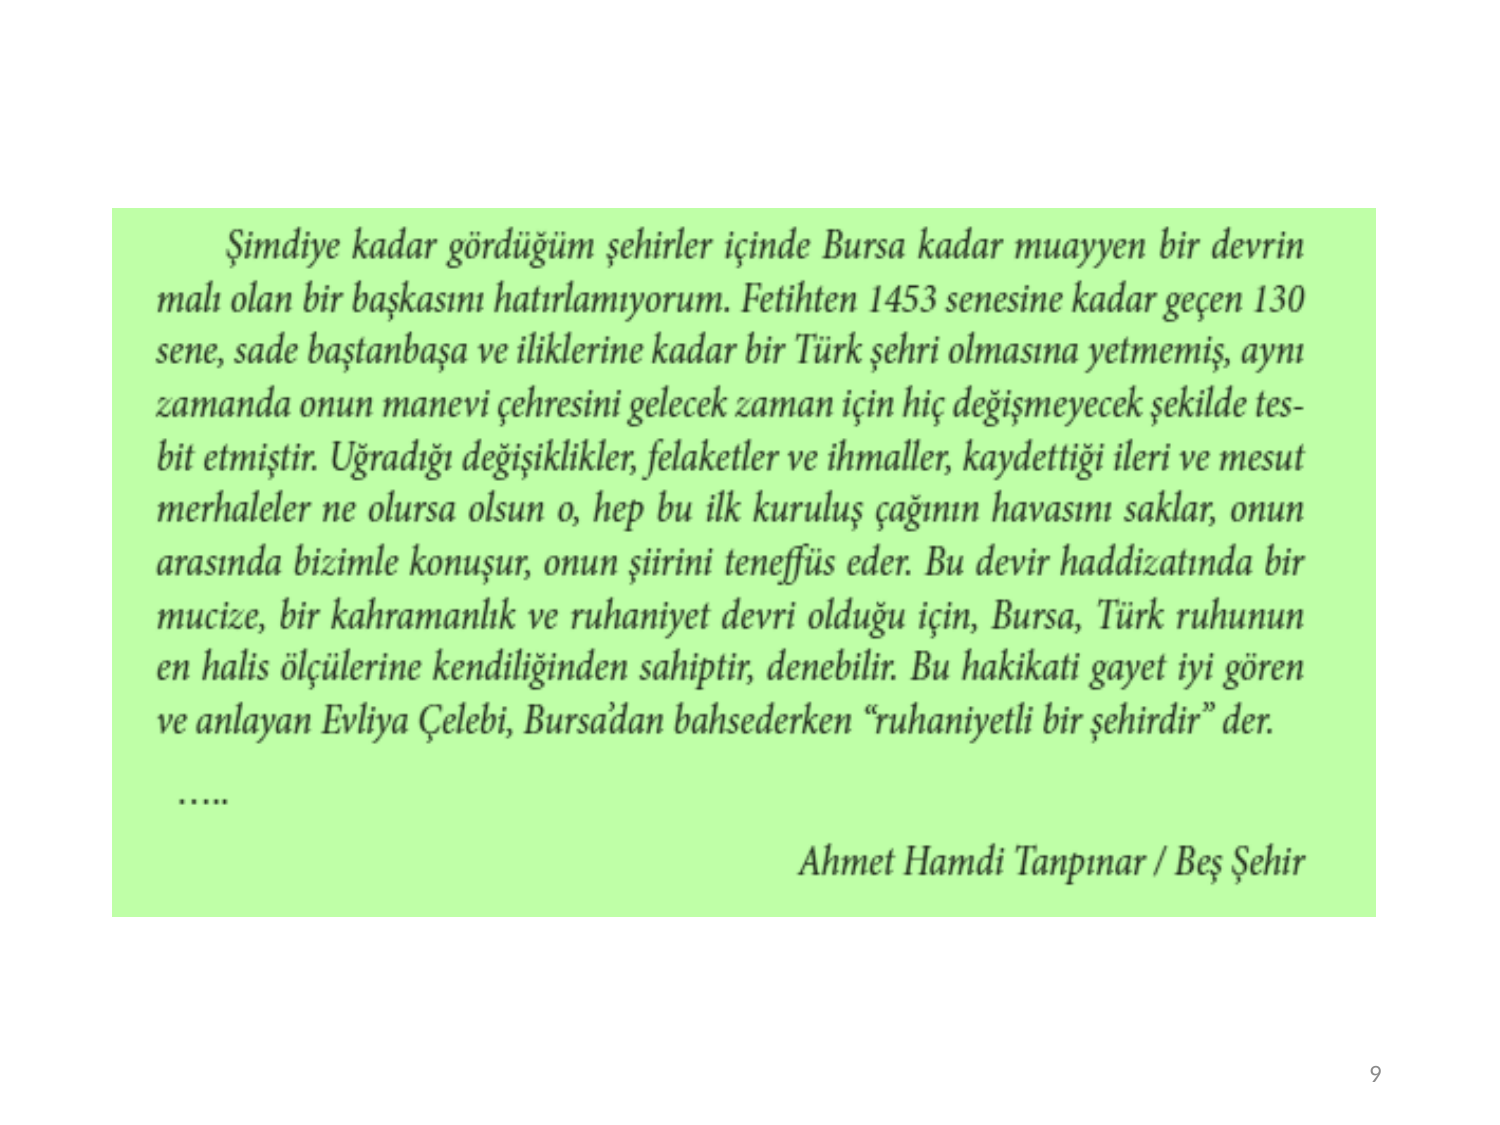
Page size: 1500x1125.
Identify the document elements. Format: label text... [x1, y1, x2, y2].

picture [112, 208, 1376, 917]
slide_number 9 [1059, 1042, 1397, 1103]
